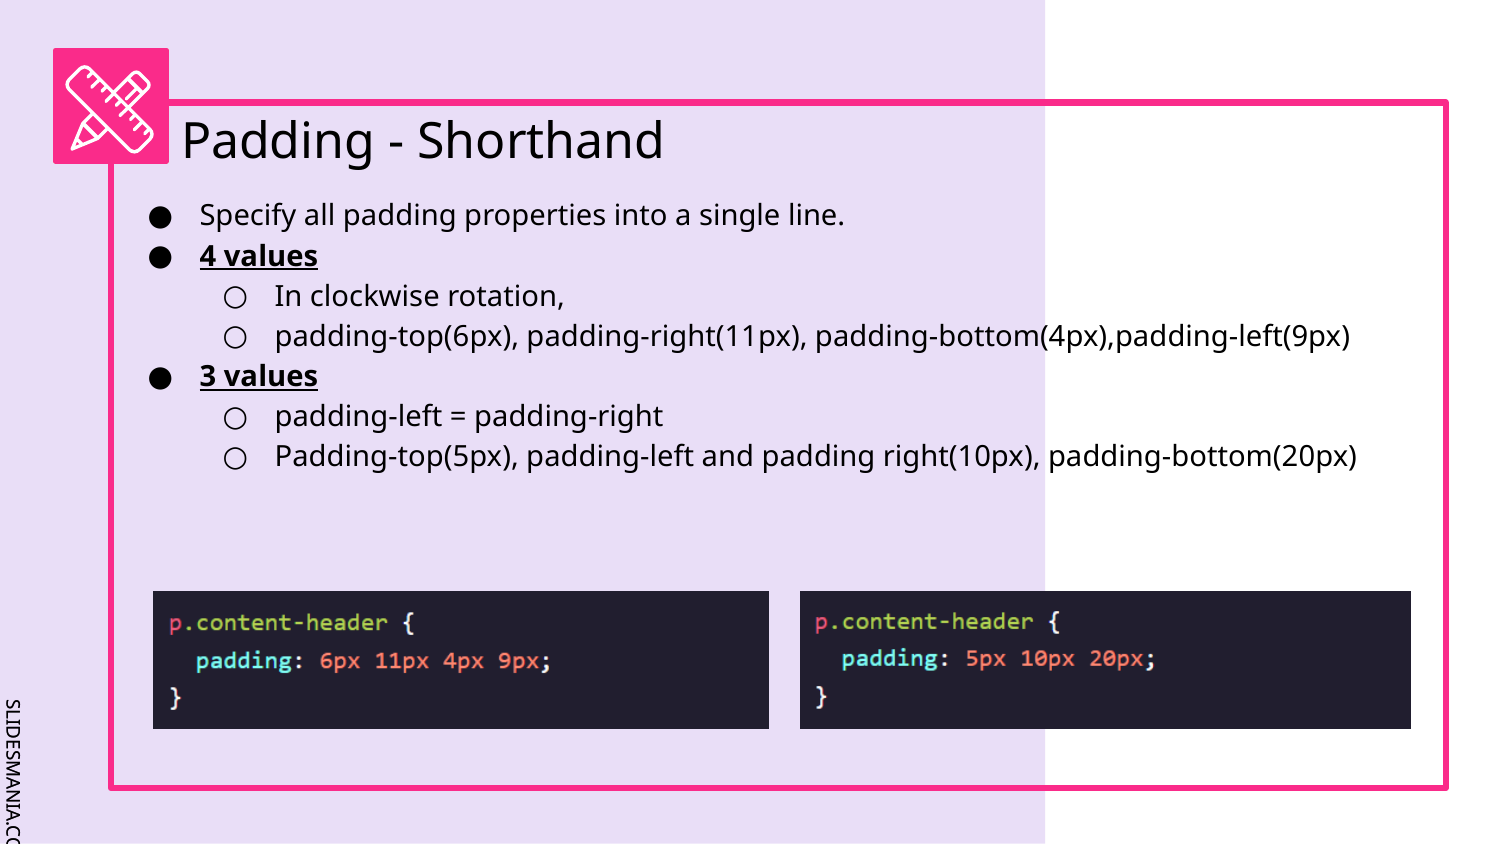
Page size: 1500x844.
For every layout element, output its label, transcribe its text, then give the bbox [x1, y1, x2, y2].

text_box [65, 65, 154, 154]
picture [800, 590, 1412, 729]
title Padding - Shorthand [166, 101, 1391, 176]
list Specify all padding properties into a single line. 4 values In clockwise rotation, padding-top(6px), padding-right(11px), padding-bottom(4px),padding-left(9px) 3 values padding-left = padding-right Padding-top(5px), padding-left and padding right(10px), padding-bottom(20px) [109, 176, 1449, 787]
picture [153, 590, 769, 729]
